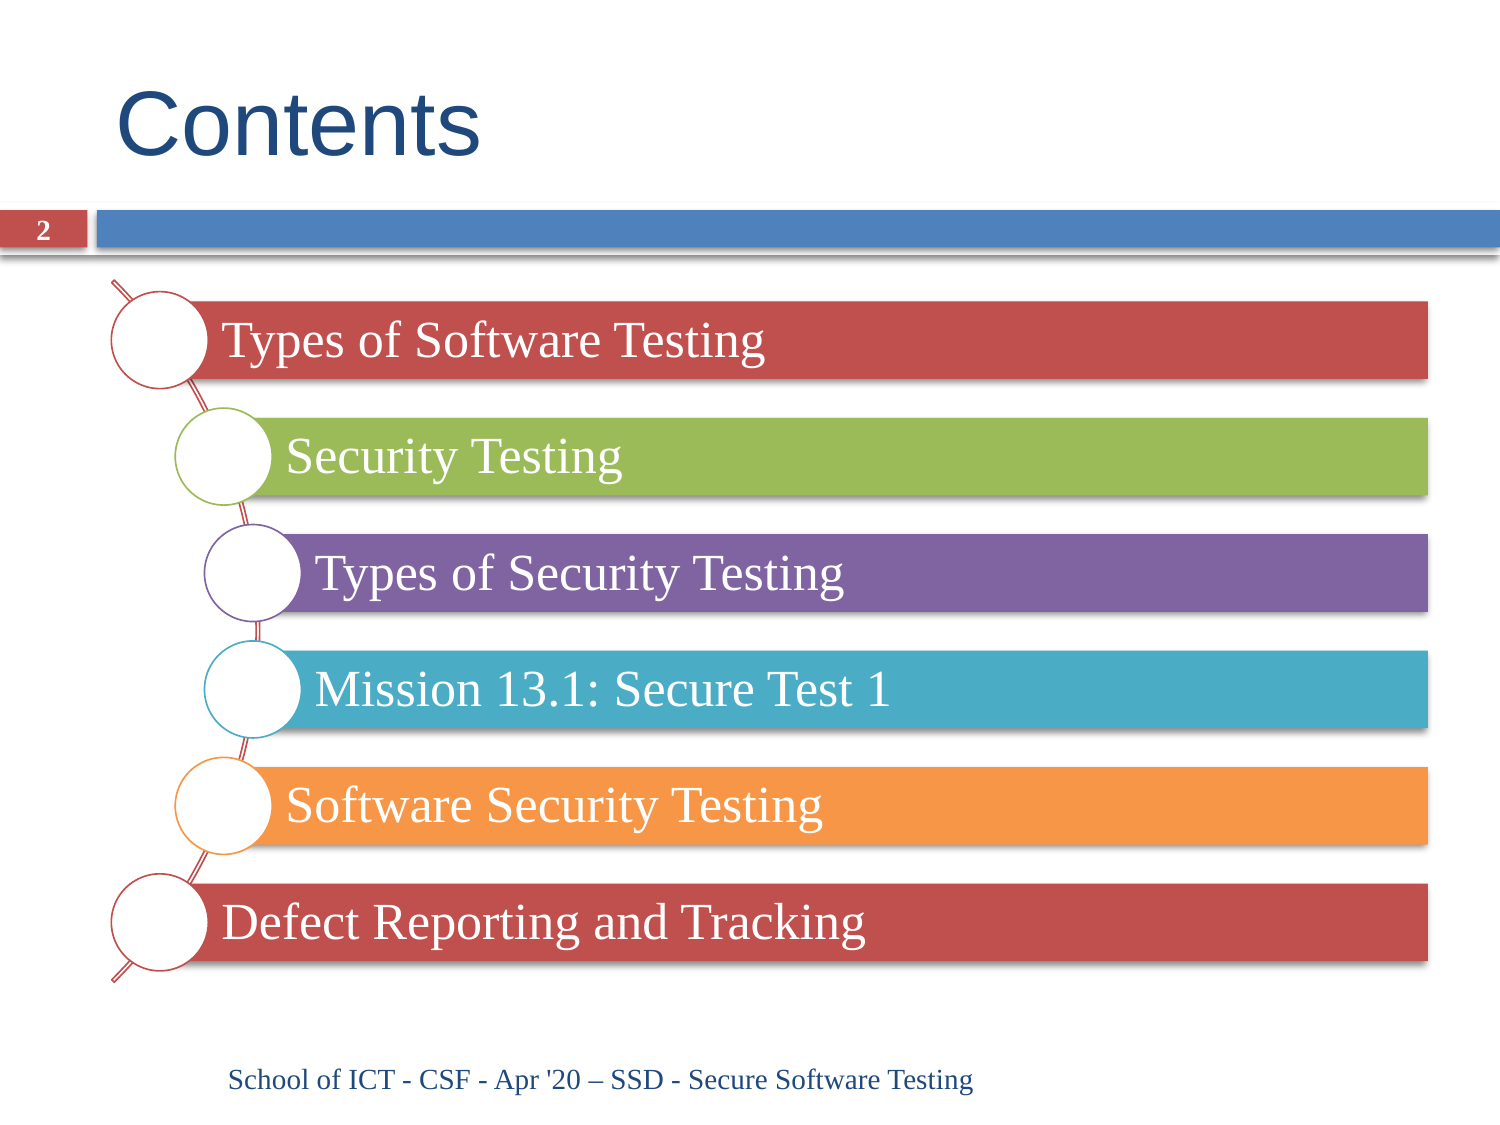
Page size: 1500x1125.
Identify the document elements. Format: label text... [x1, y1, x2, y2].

footer School of ICT - CSF - Apr '20 – SSD - Secure Software Testing [99, 1048, 990, 1108]
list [100, 262, 1439, 1001]
slide_number 2 [0, 208, 88, 249]
title Contents [100, 37, 1438, 200]
